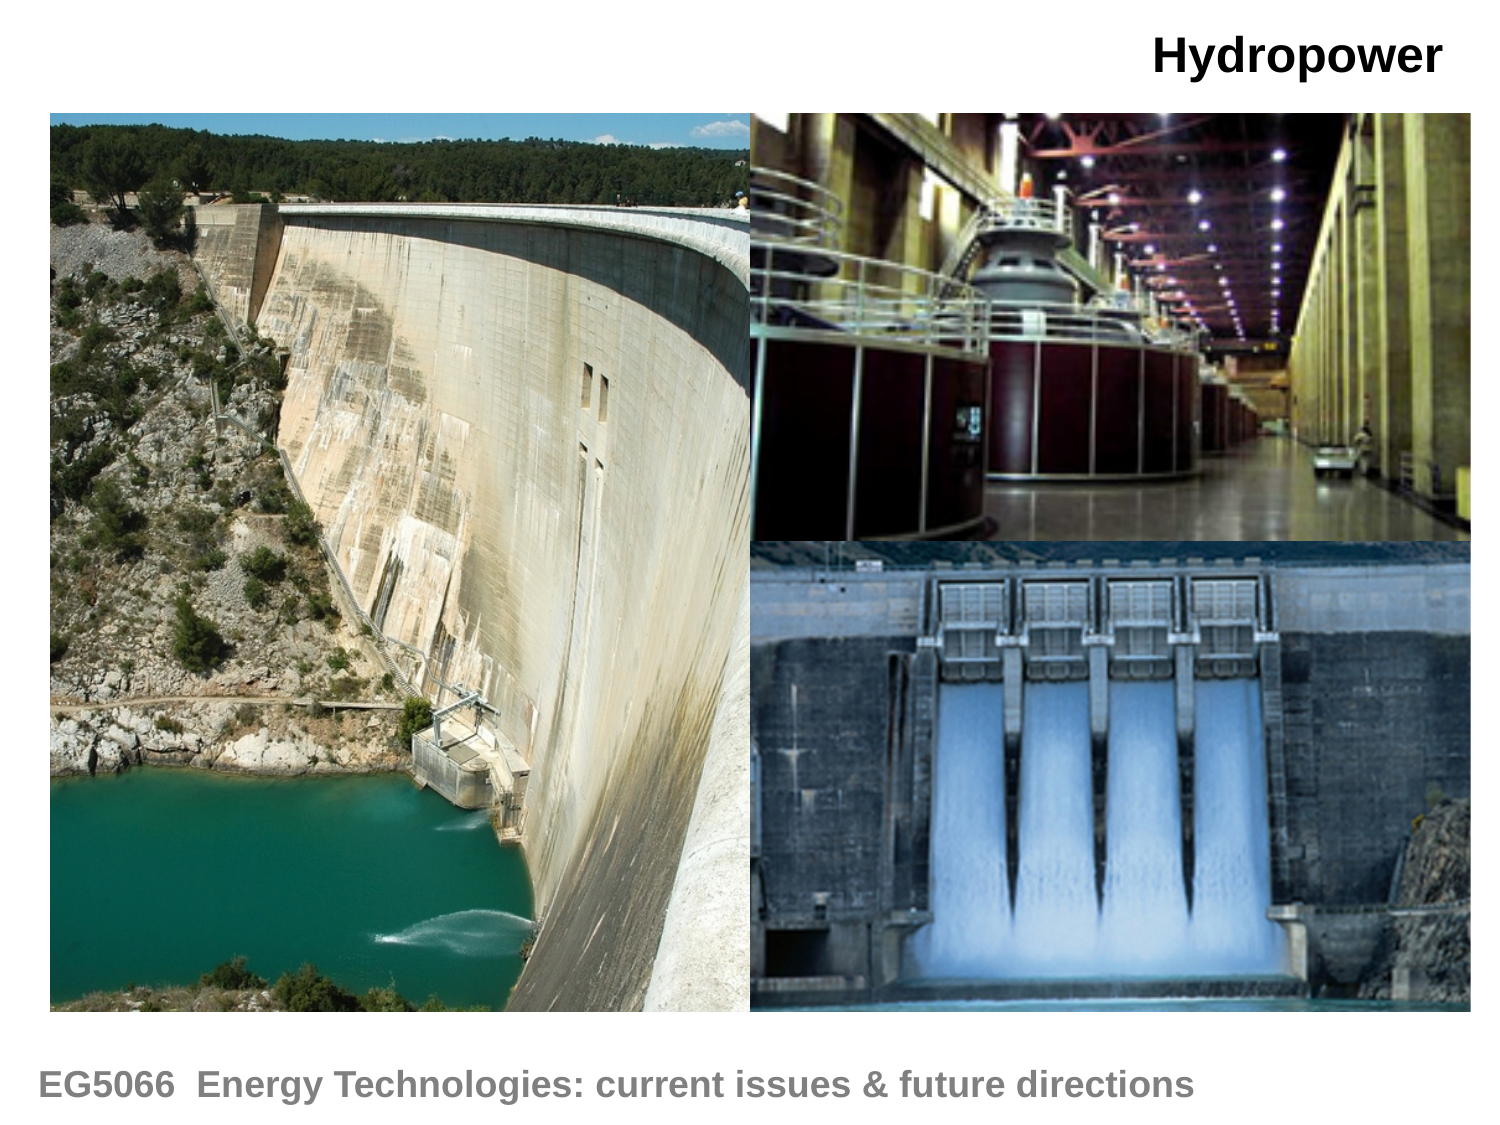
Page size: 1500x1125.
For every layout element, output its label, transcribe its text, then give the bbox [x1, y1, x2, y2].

picture [49, 113, 1471, 1012]
text_box Hydropower [1137, 15, 1459, 91]
text_box EG5066 Energy Technologies: current issues & future directions [23, 1052, 1313, 1113]
